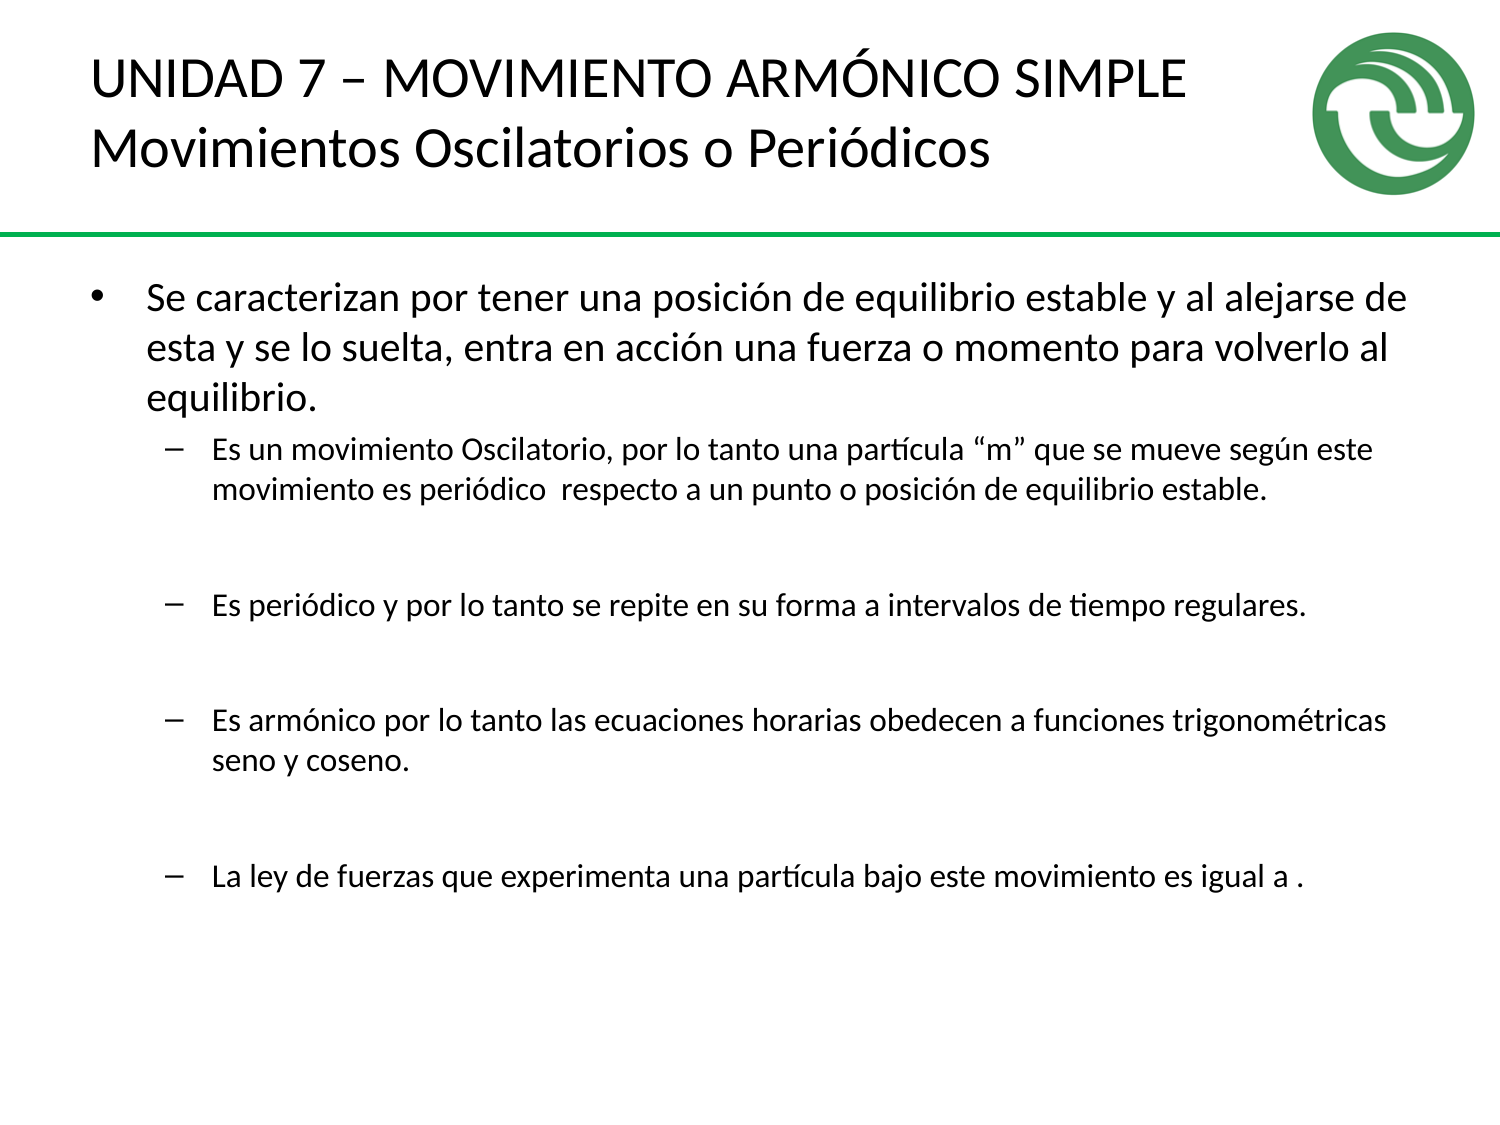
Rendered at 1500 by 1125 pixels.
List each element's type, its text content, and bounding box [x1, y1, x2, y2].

title UNIDAD 7 – MOVIMIENTO ARMÓNICO SIMPLE Movimientos Oscilatorios o Periódicos [75, 32, 1300, 203]
picture [1312, 32, 1475, 203]
